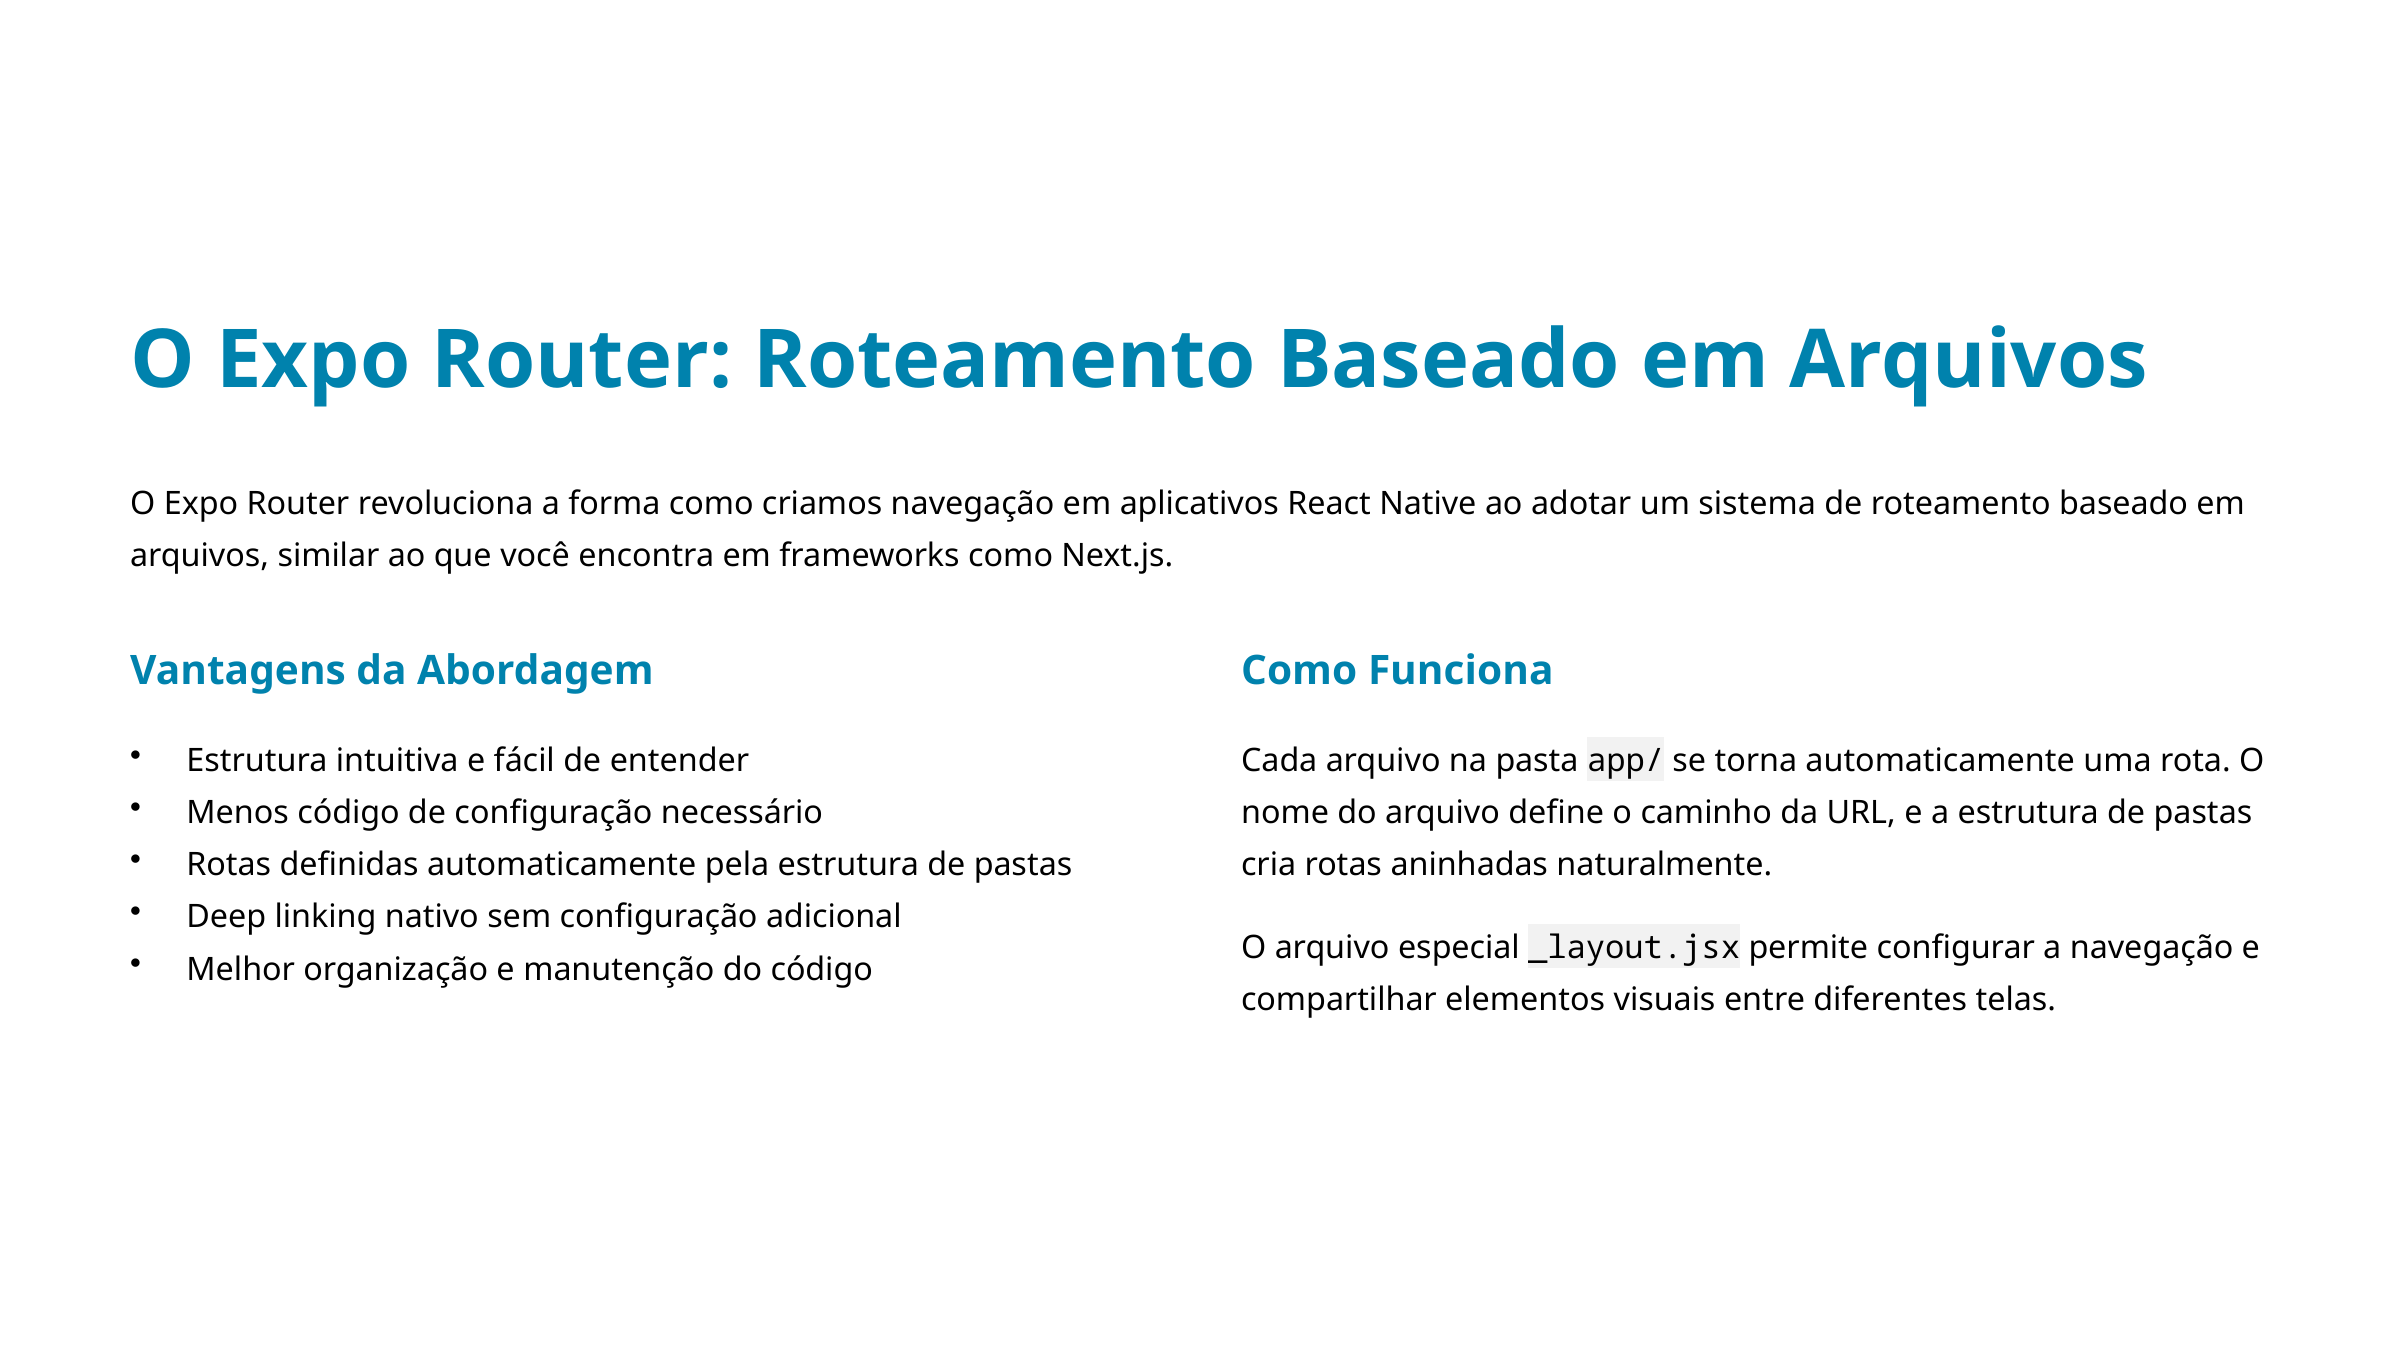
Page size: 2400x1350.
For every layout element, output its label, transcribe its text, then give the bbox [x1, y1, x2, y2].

text_box O Expo Router: Roteamento Baseado em Arquivos [130, 302, 2082, 404]
text_box Estrutura intuitiva e fácil de entender Menos código de configuração necessário Rotas definidas automaticamente pela estrutura de pastas Deep linking nativo sem configuração adicional Melhor organização e manutenção do código [130, 726, 1161, 987]
text_box O Expo Router revoluciona a forma como criamos navegação em aplicativos React Native ao adotar um sistema de roteamento baseado em arquivos, similar ao que você encontra em frameworks como Next.js. [130, 469, 2270, 574]
text_box O arquivo especial _layout.jsx permite configurar a navegação e compartilhar elementos visuais entre diferentes telas. [1240, 912, 2272, 1019]
text_box Vantagens da Abordagem [130, 642, 635, 694]
text_box Cada arquivo na pasta app/ se torna automaticamente uma rota. O nome do arquivo define o caminho da URL, e a estrutura de pastas cria rotas aninhadas naturalmente. [1240, 726, 2272, 884]
text_box Como Funciona [1240, 642, 1648, 694]
